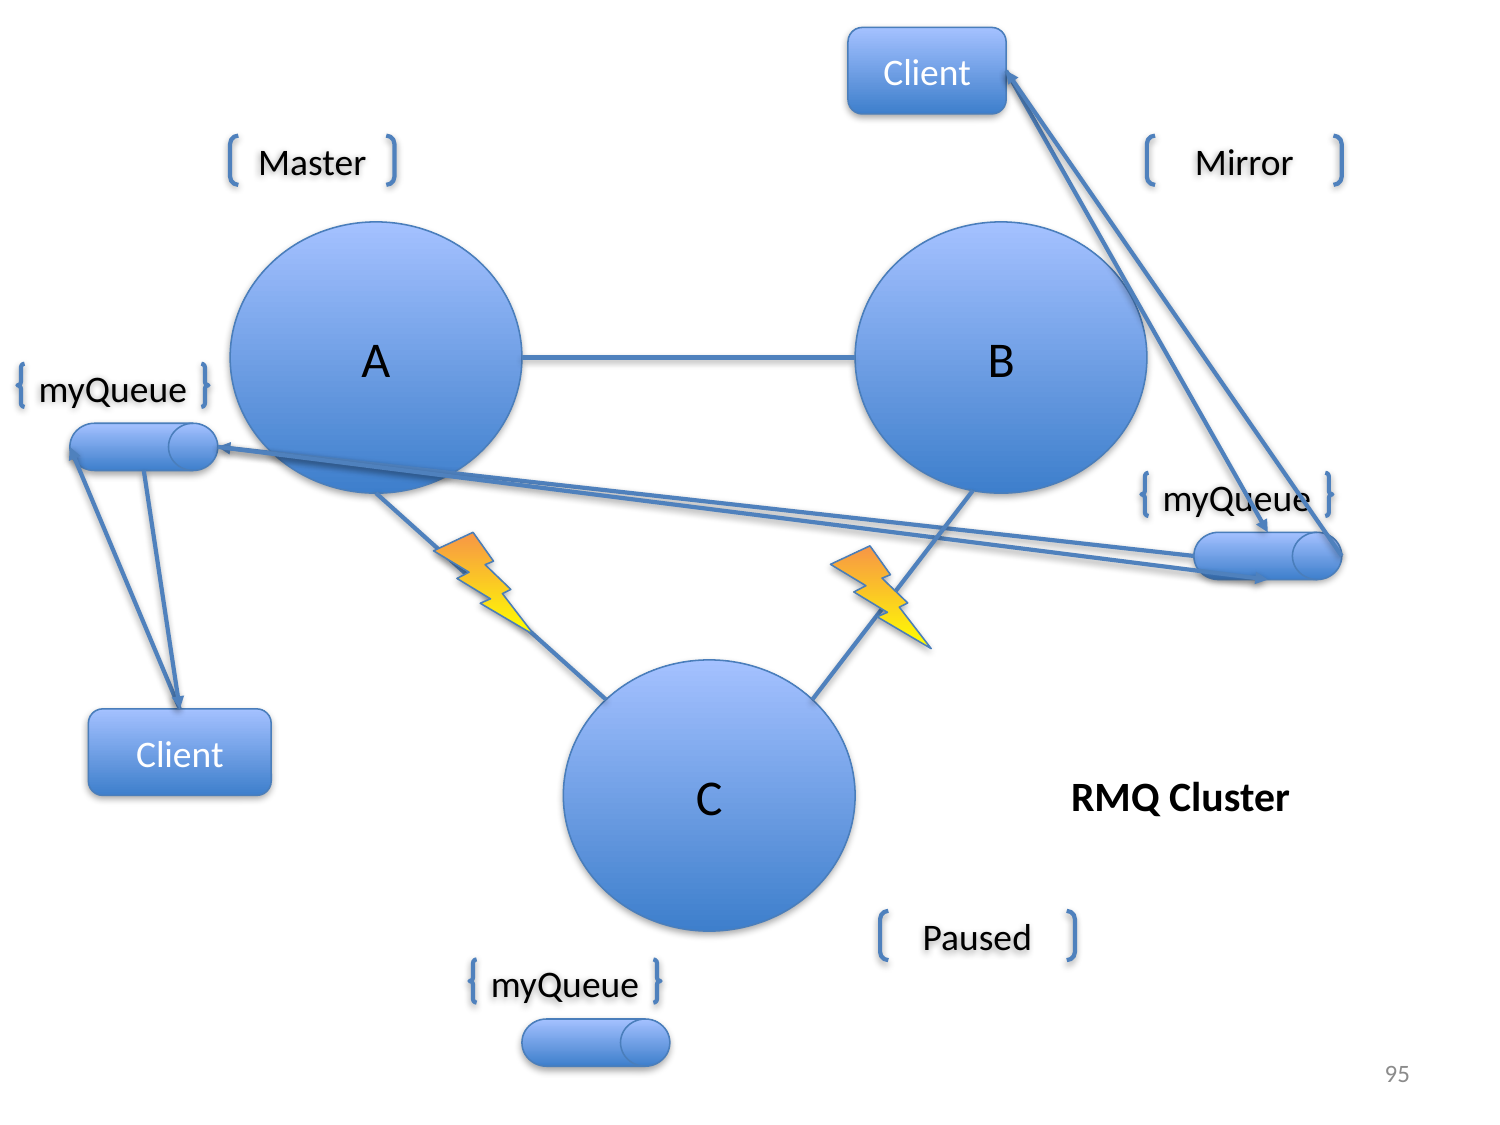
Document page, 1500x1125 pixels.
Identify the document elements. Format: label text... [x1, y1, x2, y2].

text_box Client [87, 708, 273, 797]
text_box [375, 588, 607, 700]
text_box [143, 470, 181, 710]
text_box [168, 446, 1269, 580]
text_box RMQ Cluster [1019, 762, 1342, 828]
text_box Paused [878, 908, 1078, 963]
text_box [1005, 70, 1342, 557]
text_box myQueue [15, 361, 211, 409]
text_box myQueue [467, 957, 663, 1005]
text_box Client [847, 26, 1007, 115]
text_box [69, 422, 219, 445]
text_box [812, 490, 974, 700]
text_box Master [227, 133, 397, 187]
text_box [1273, 565, 1341, 581]
text_box [521, 1018, 671, 1068]
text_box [69, 446, 167, 710]
text_box A [229, 221, 523, 444]
text_box C [562, 659, 856, 932]
text_box B [854, 221, 999, 444]
slide_number 95 [1074, 1042, 1425, 1103]
